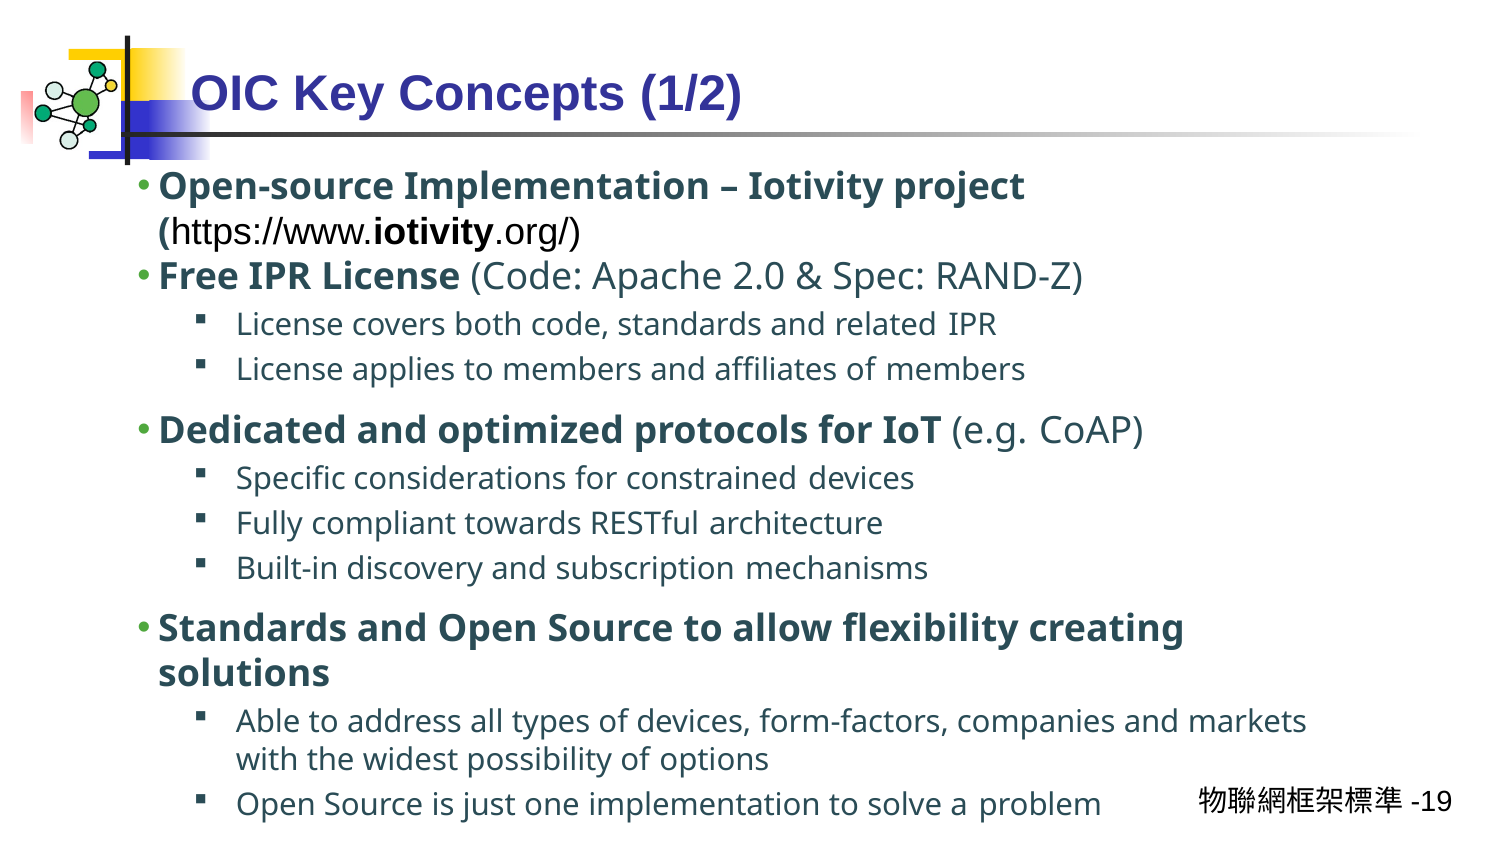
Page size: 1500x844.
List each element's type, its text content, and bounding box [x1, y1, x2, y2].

text_box [33, 60, 121, 151]
slide_number 物聯網框架標準-19 [1115, 775, 1468, 825]
title OIC Key Concepts (1/2) [188, 0, 1468, 121]
text_box Open-source Implementation – Iotivity project (https://www.iotivity.org/) Free IPR License (Code: Apache 2.0 & Spec: RAND-Z) License covers both code, standards and related IPR License applies to members and affiliates of members Dedicated and optimized protocols for IoT (e.g. CoAP) Specific considerations for constrained devices Fully compliant towards RESTful architecture Built-in discovery and subscription mechanisms Standards and Open Source to allow flexibility creating solutions Able to address all types of devices, form-factors, companies and markets with the widest possibility of options Open Source is just one implementation to solve a problem [135, 161, 1361, 822]
